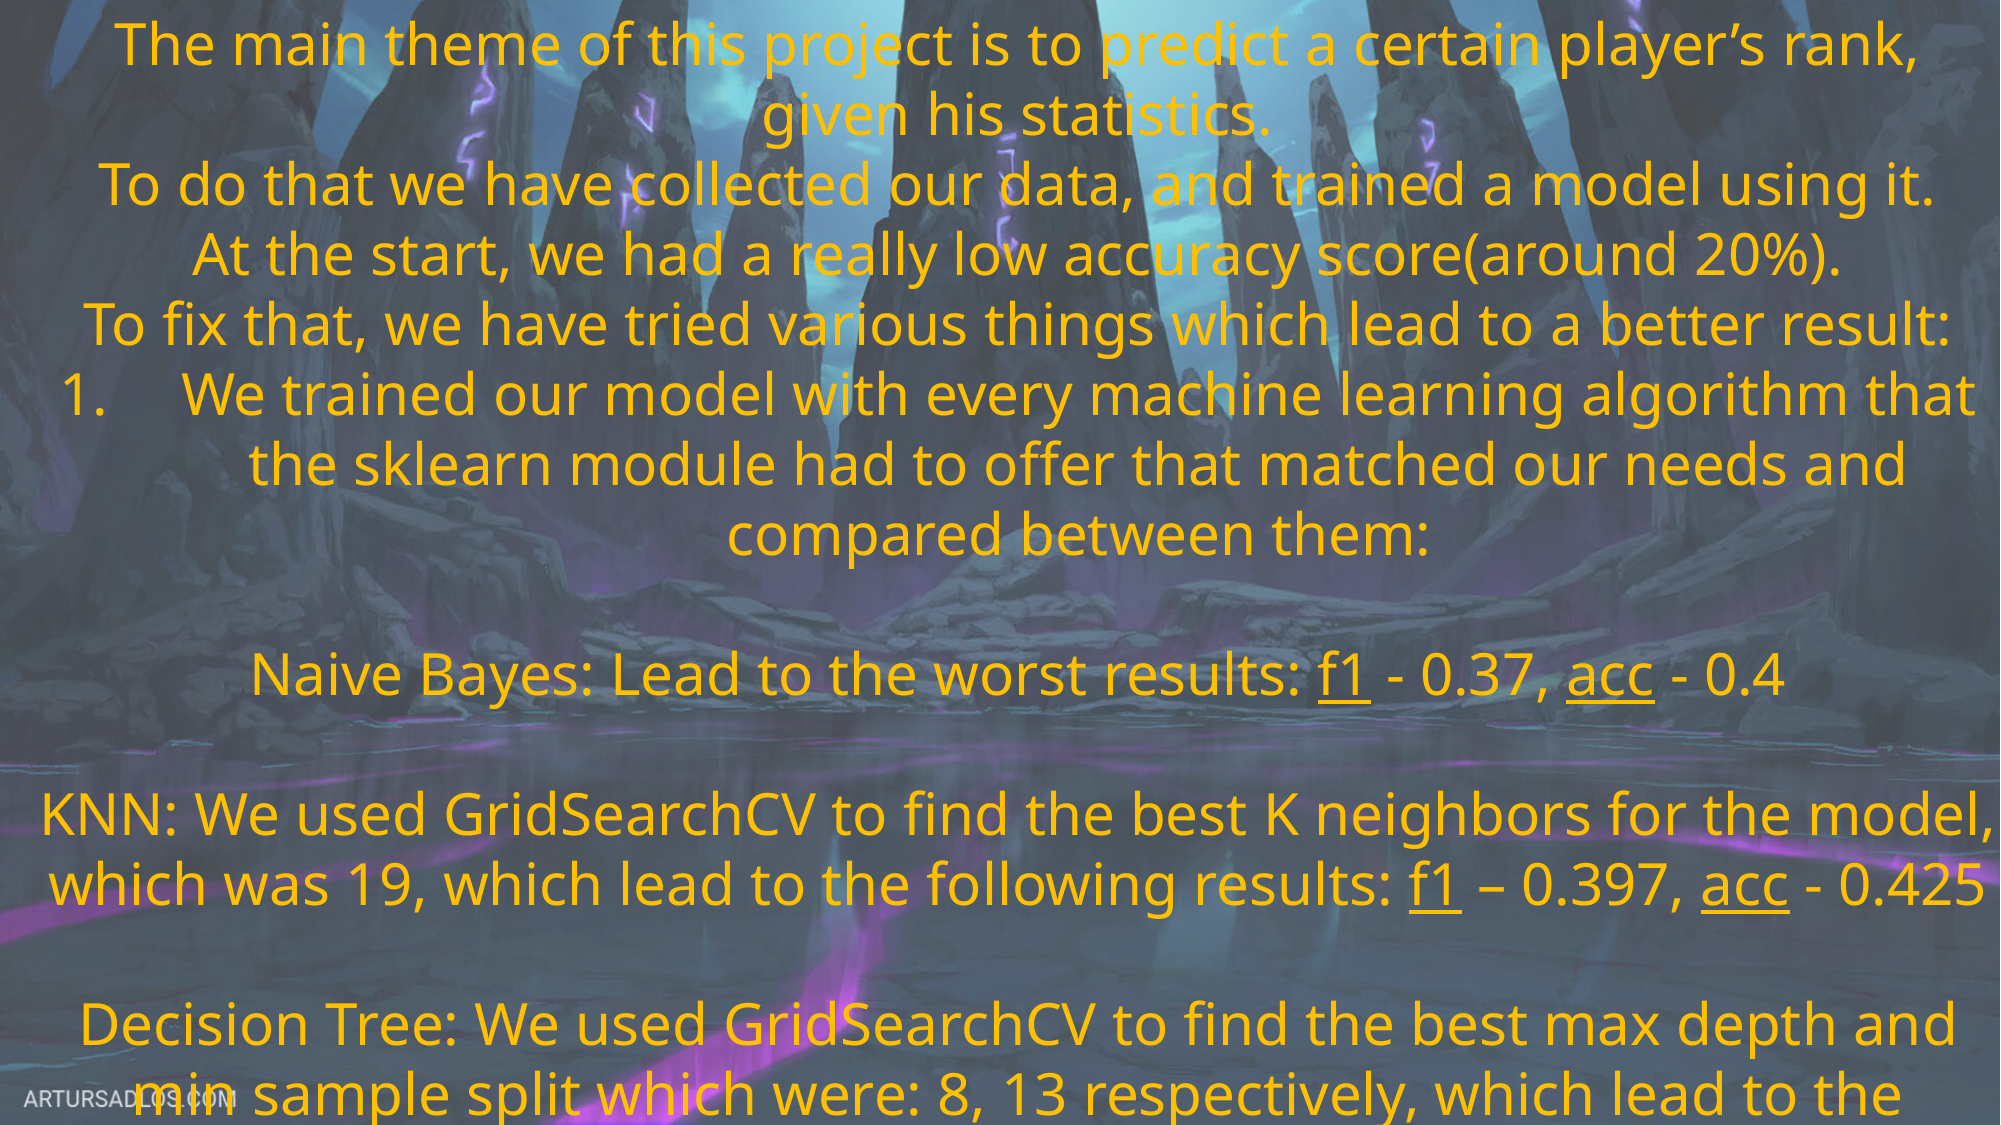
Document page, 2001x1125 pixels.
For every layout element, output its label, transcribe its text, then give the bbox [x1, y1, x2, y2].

text_box The main theme of this project is to predict a certain player’s rank, given his statistics. To do that we have collected our data, and trained a model using it. At the start, we had a really low accuracy score(around 20%). To fix that, we have tried various things which lead to a better result: We trained our model with every machine learning algorithm that the sklearn module had to offer that matched our needs and compared between them: Naive Bayes: Lead to the worst results: f1 - 0.37, acc - 0.4 KNN: We used GridSearchCV to find the best K neighbors for the model, which was 19, which lead to the following results: f1 – 0.397, acc - 0.425 Decision Tree: We used GridSearchCV to find the best max depth and min sample split which were: 8, 13 respectively, which lead to the following results: f1 - 0.423, acc - 0.433 [21, 0, 2000, 1125]
